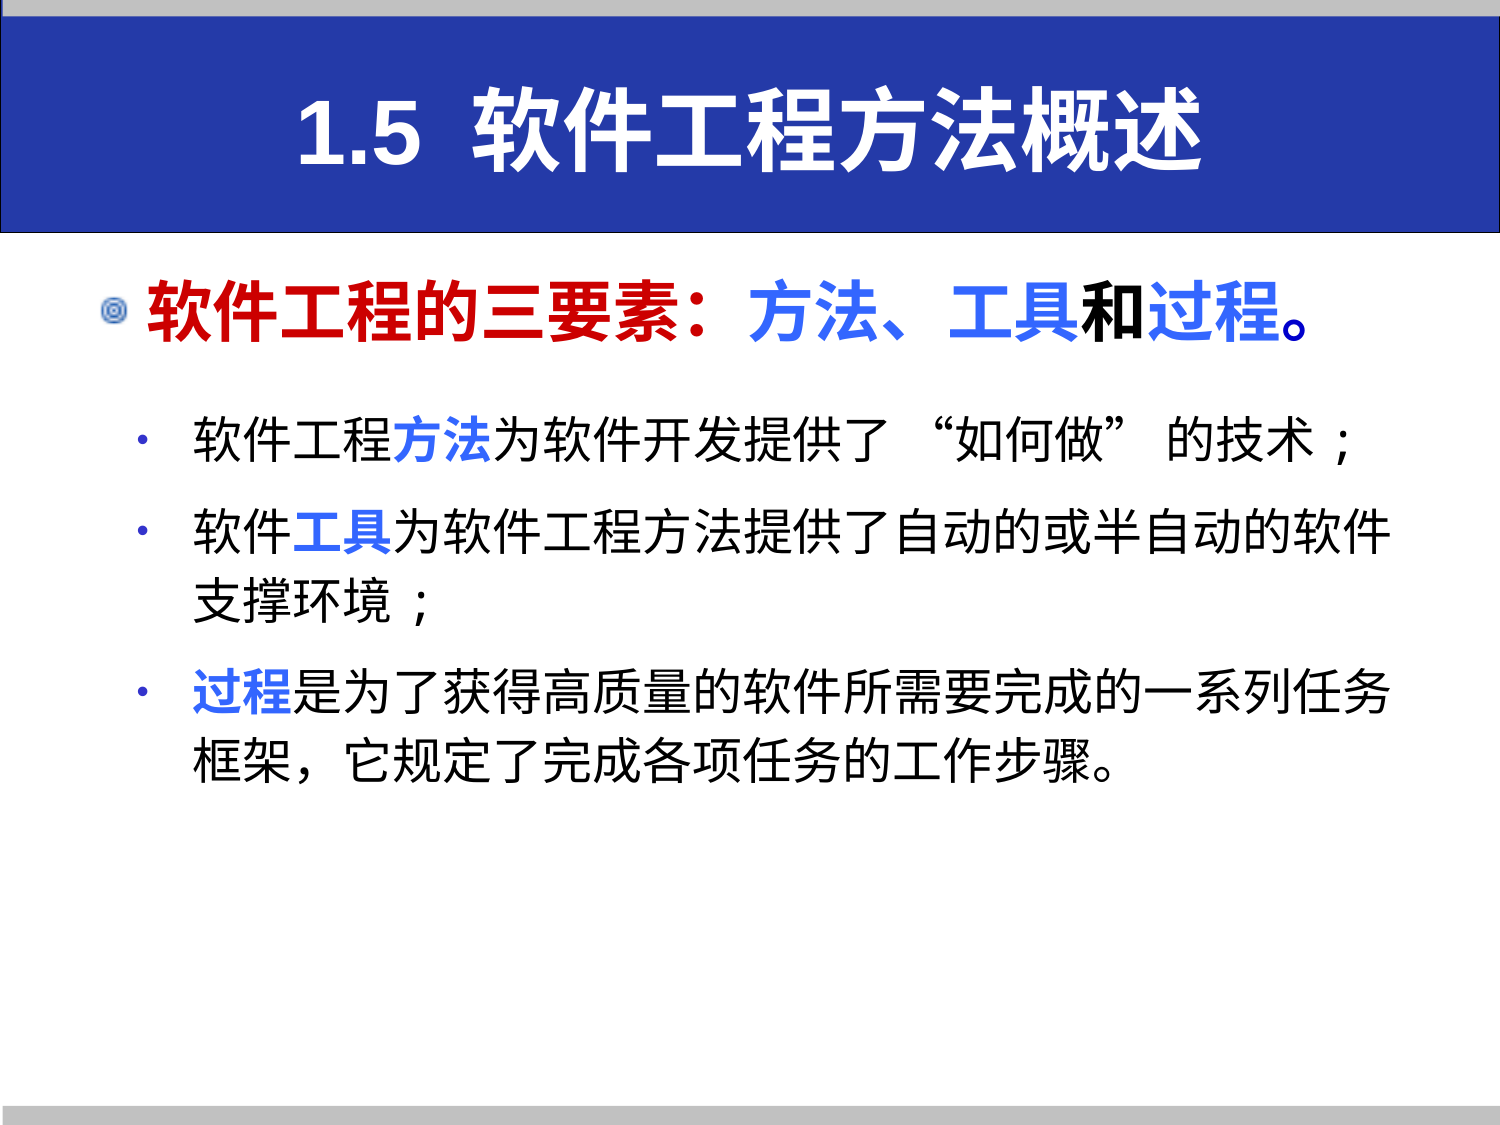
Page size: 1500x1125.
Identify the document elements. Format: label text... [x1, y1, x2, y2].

title 1.5 软件工程方法概述 [74, 34, 1426, 223]
picture [90, 286, 137, 334]
list 软件工程的三要素：方法、工具和过程。 软件工程方法为软件开发提供了 “如何做” 的技术; 软件工具为软件工程方法提供了自动的或半自动的软件支撑环境; 过程是为了获得高质量的软件所需要完成的一系列任务框架，它规定了完成各项任务的工作步骤。 [74, 262, 1426, 1006]
